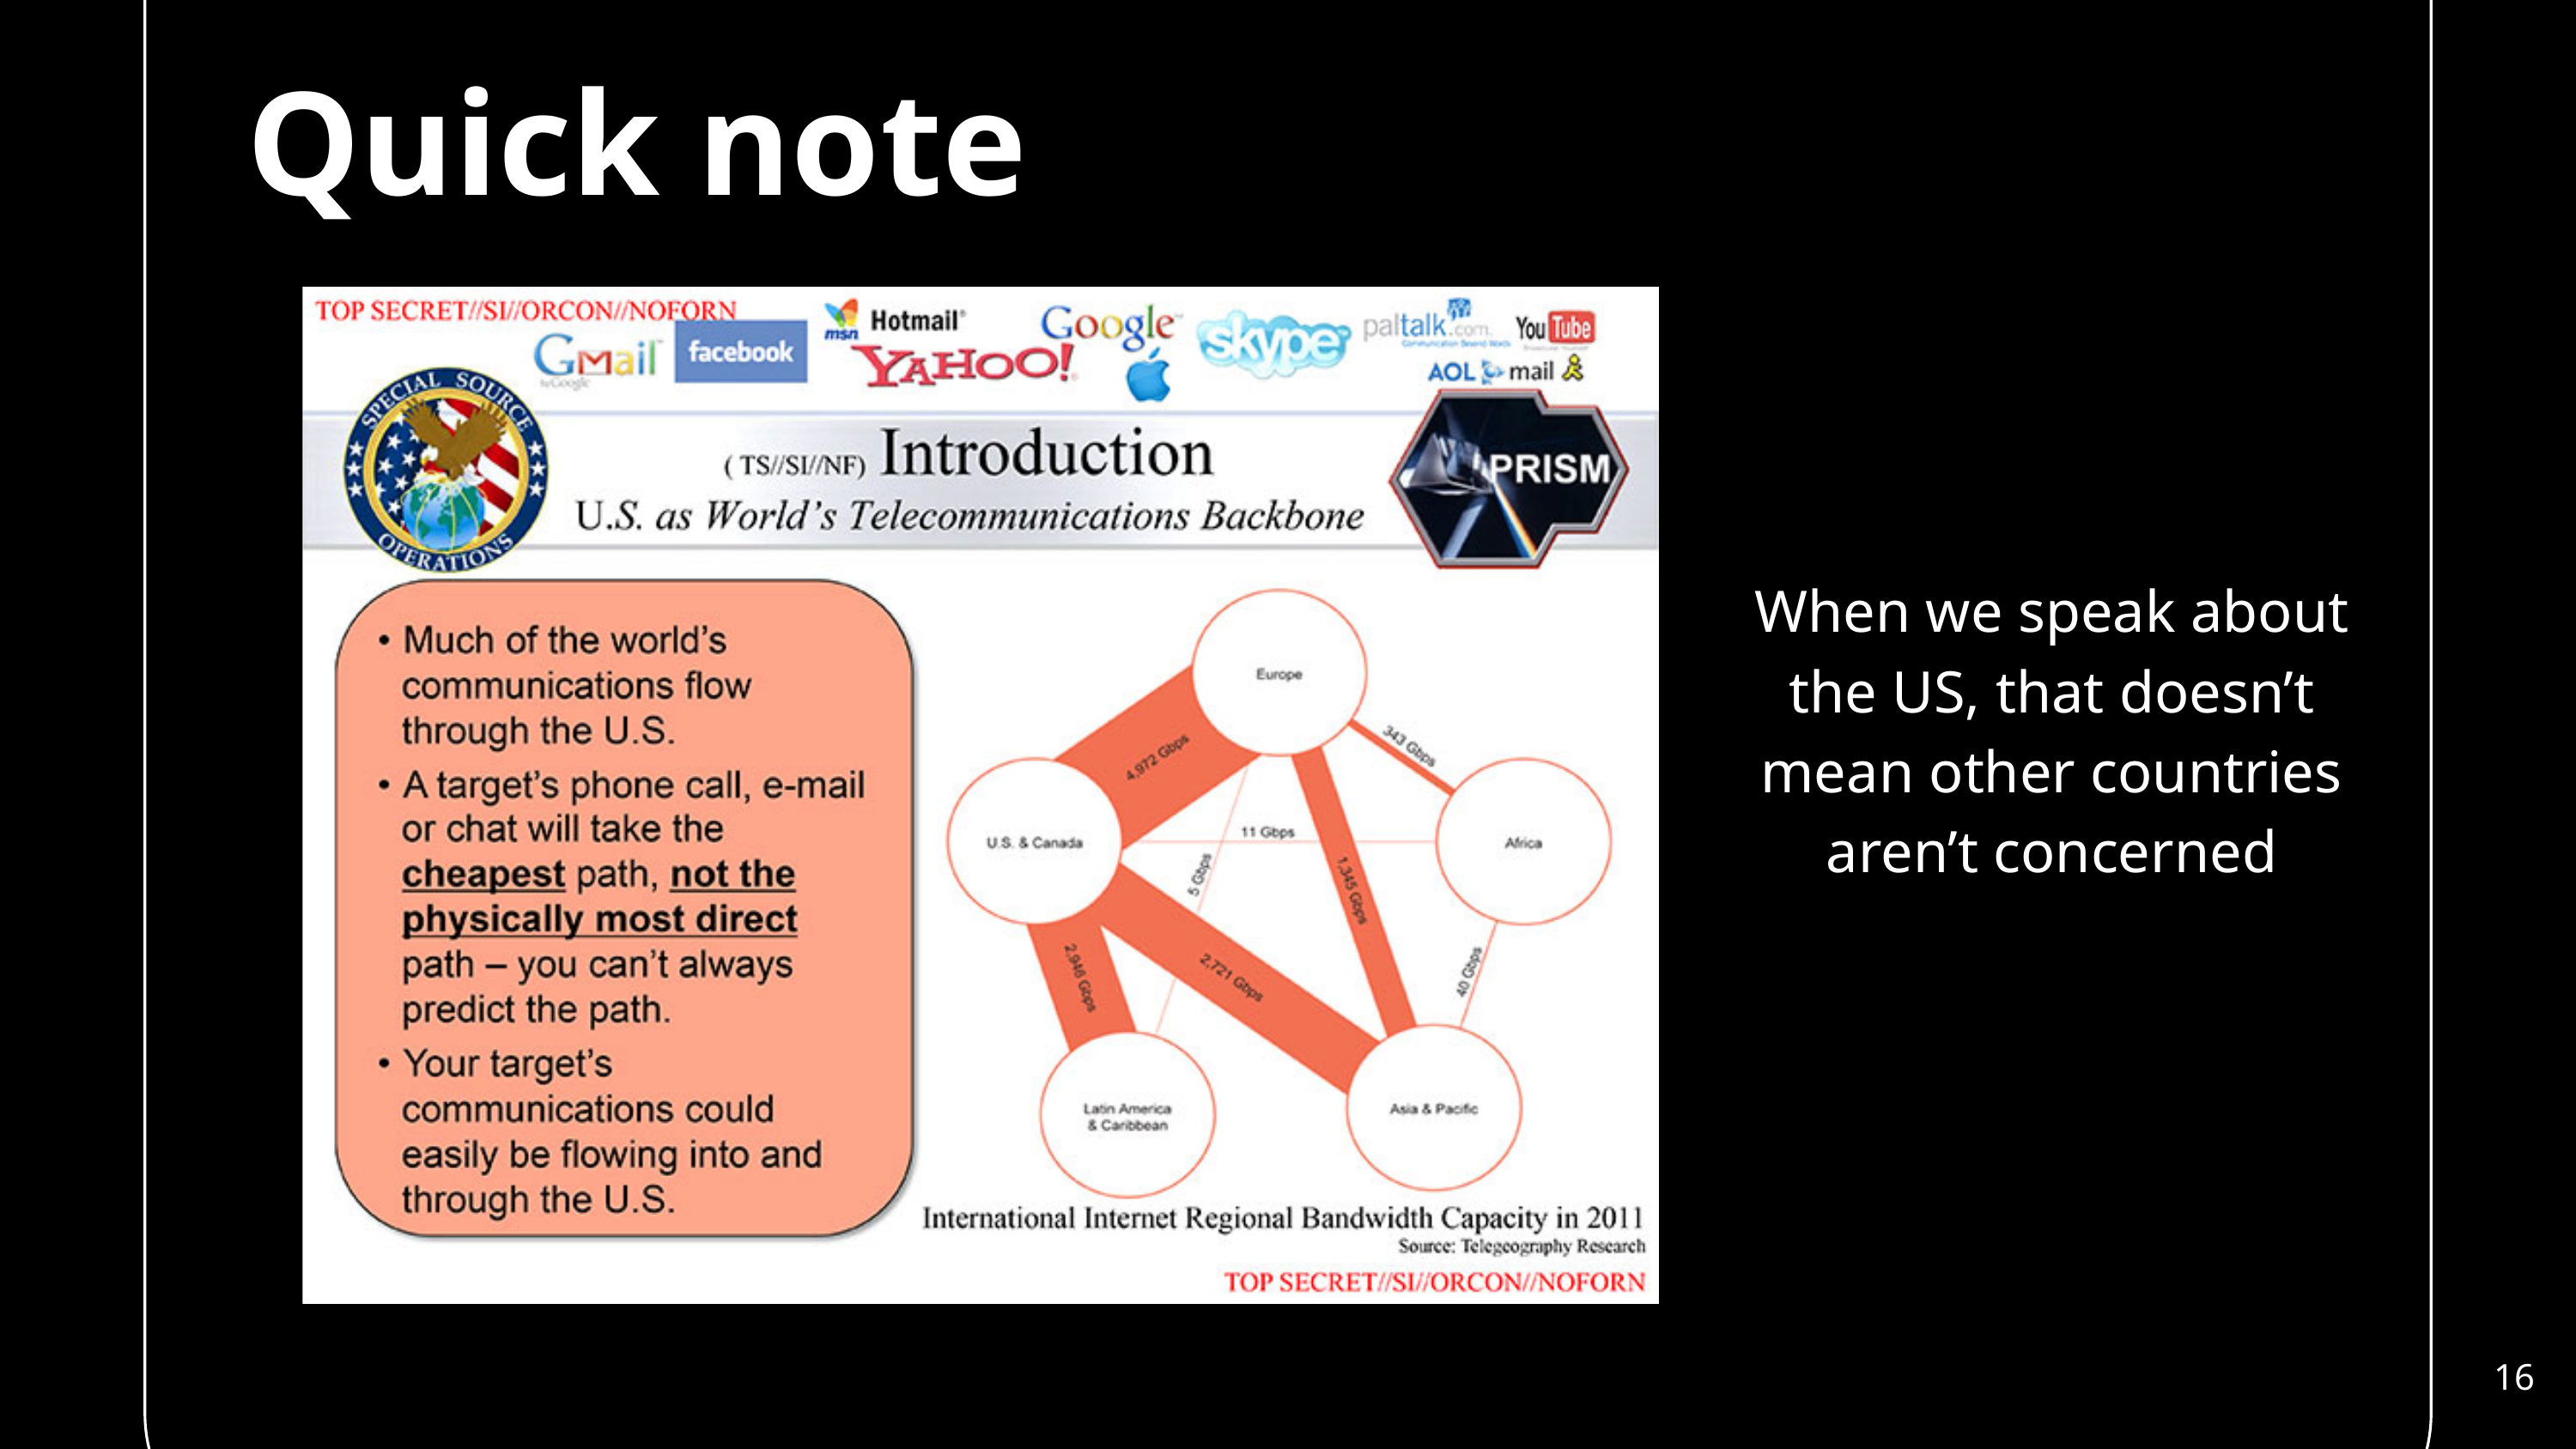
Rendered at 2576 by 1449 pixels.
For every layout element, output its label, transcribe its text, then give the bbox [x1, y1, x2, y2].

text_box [144, 0, 2432, 1449]
text_box 16 [2494, 1347, 2536, 1397]
